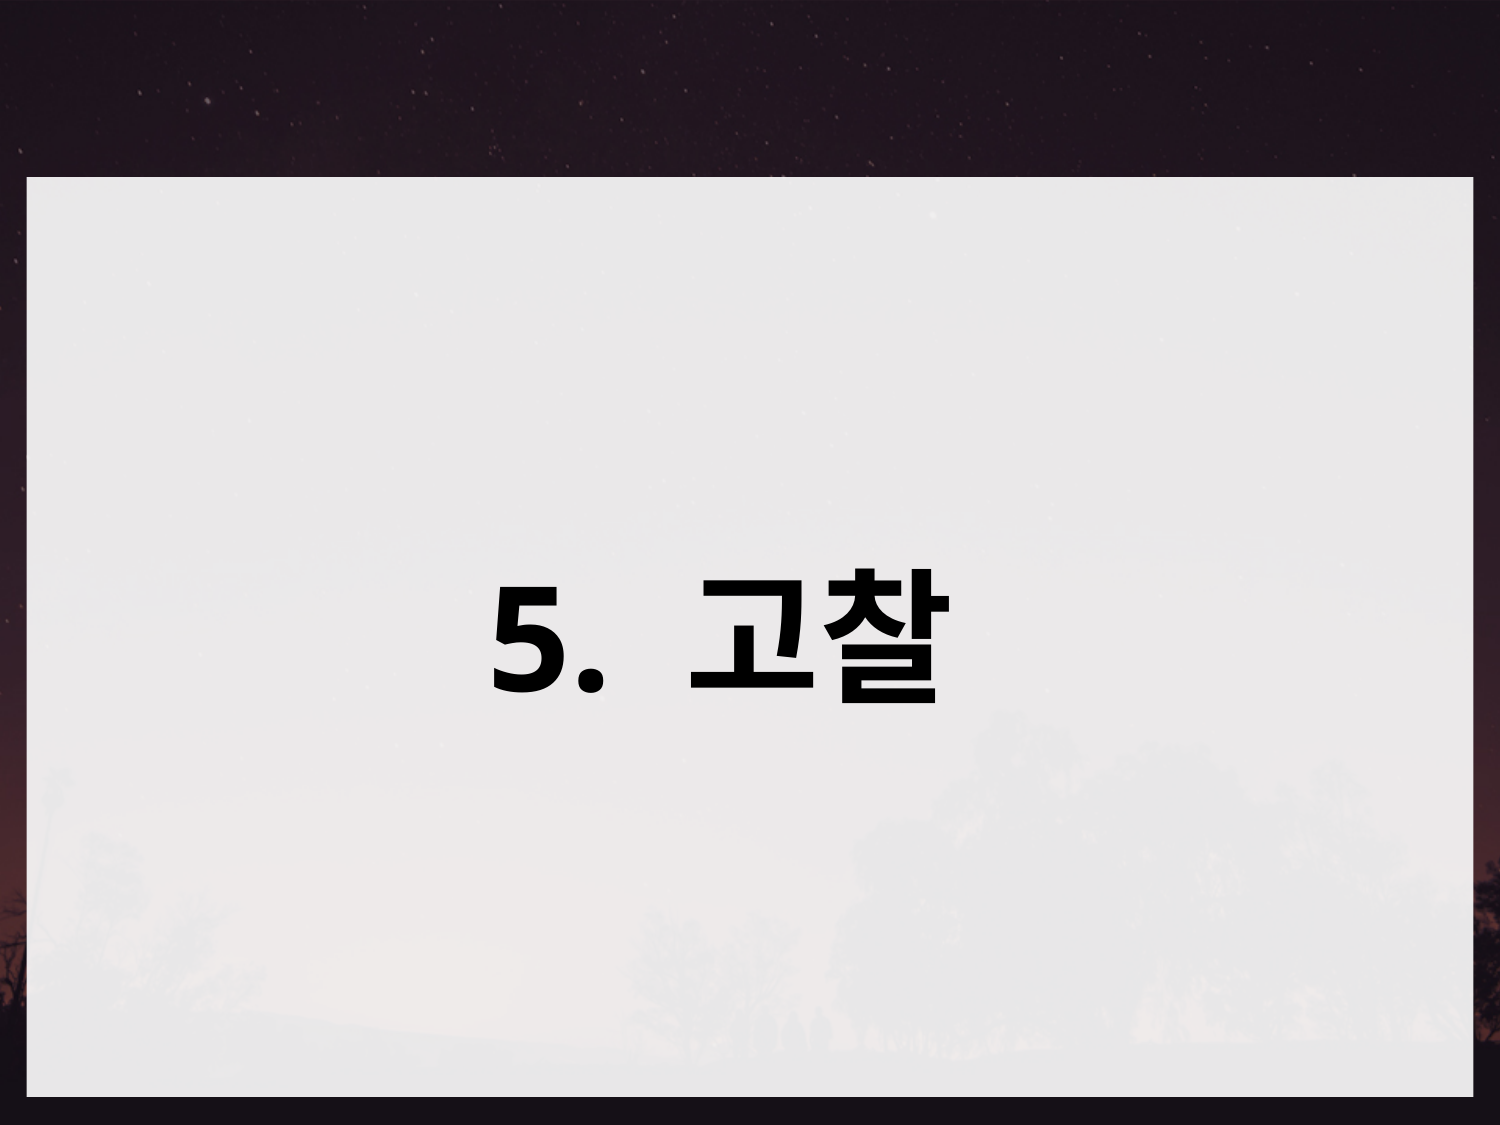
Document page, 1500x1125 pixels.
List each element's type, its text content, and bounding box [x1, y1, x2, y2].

picture [0, 0, 1500, 1125]
text_box 5. 고찰 [472, 511, 1480, 728]
